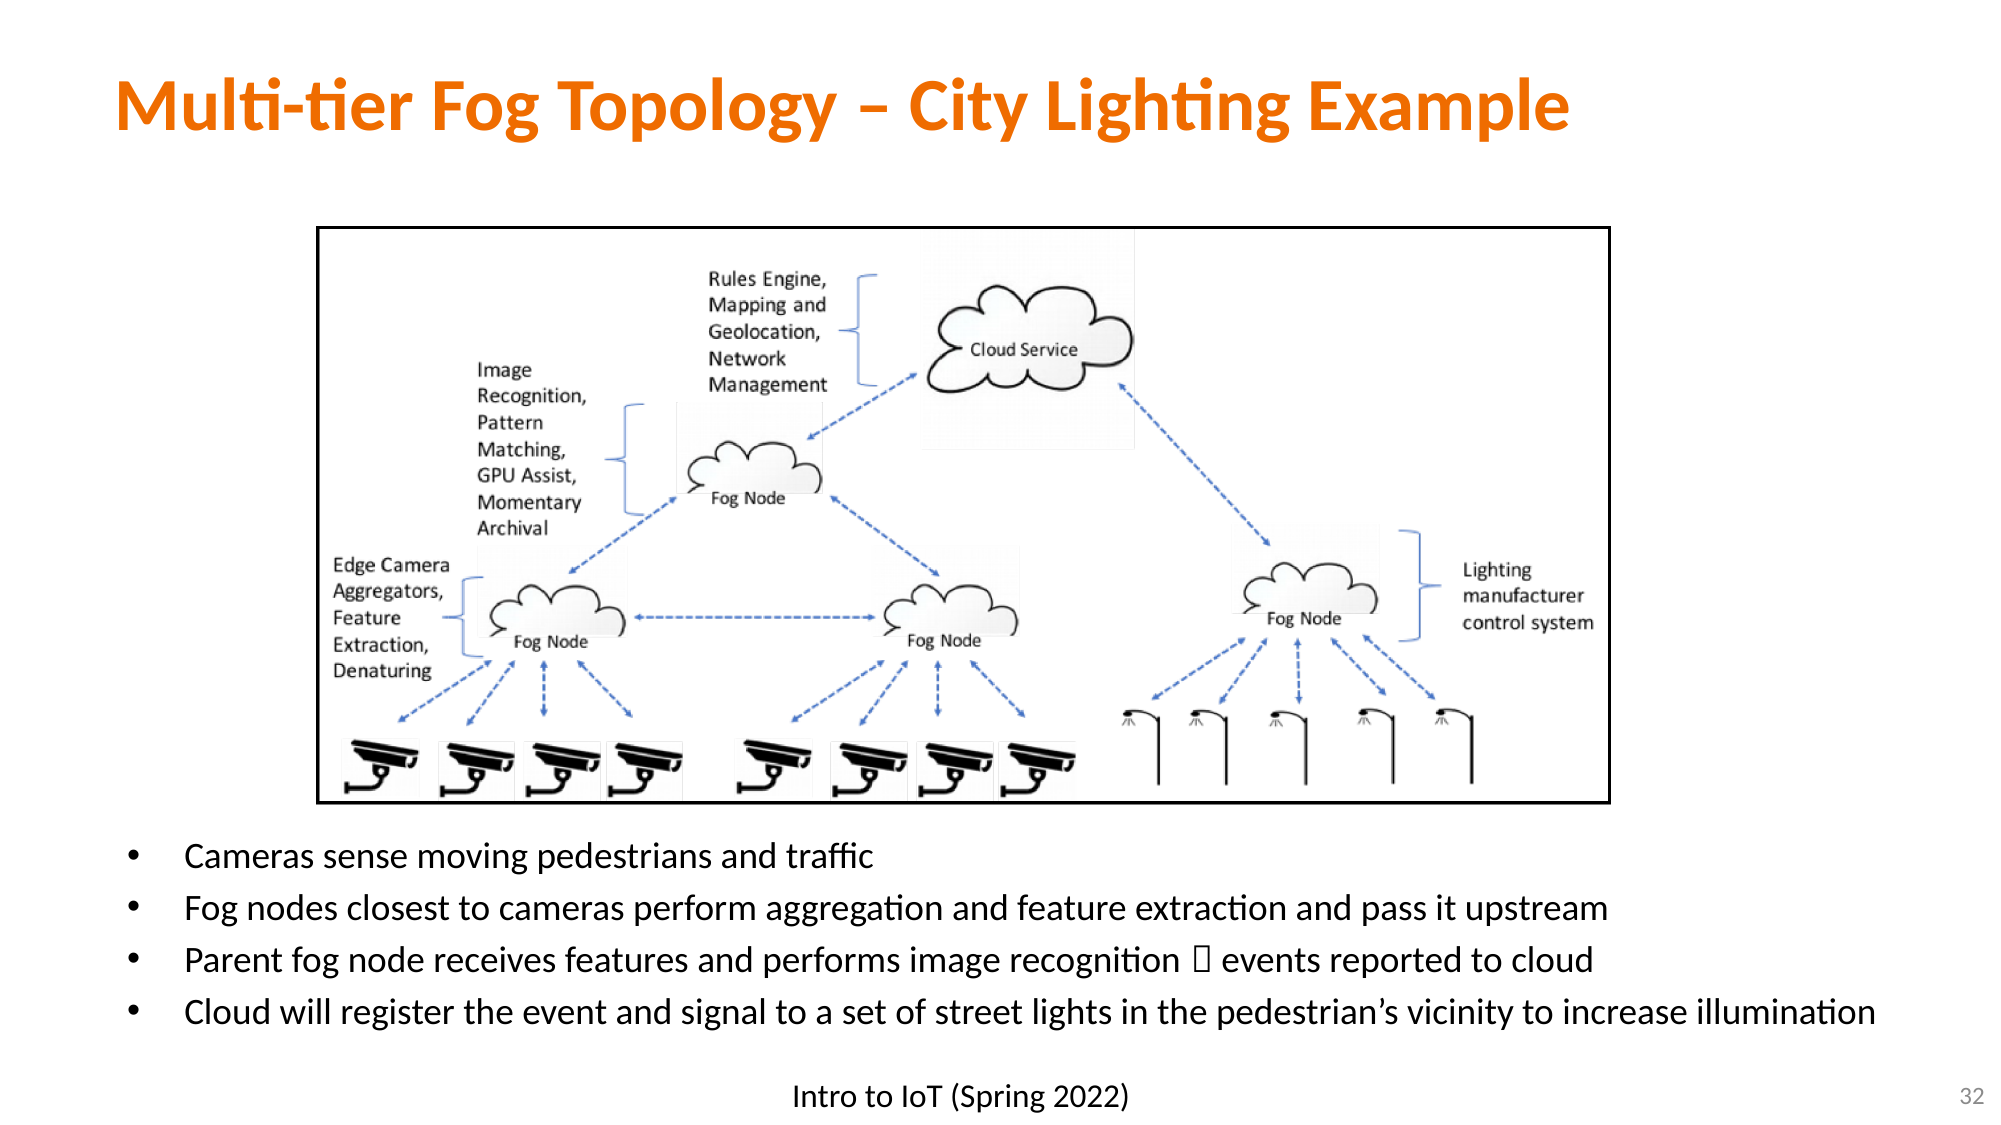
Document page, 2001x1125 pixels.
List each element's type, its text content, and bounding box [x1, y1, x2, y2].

slide_number 32 [1899, 1065, 2000, 1125]
title Multi-tier Fog Topology – City Lighting Example [99, 31, 1666, 171]
text_box Intro to IoT (Spring 2022) [648, 1066, 1275, 1122]
text_box Cameras sense moving pedestrians and traffic Fog nodes closest to cameras perform aggregation and feature extraction and pass it upstream Parent fog node receives features and performs image recognition  events reported to cloud Cloud will register the event and signal to a set of street lights in the pedestrian’s vicinity to increase illumination [112, 824, 1900, 1068]
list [313, 222, 1614, 808]
